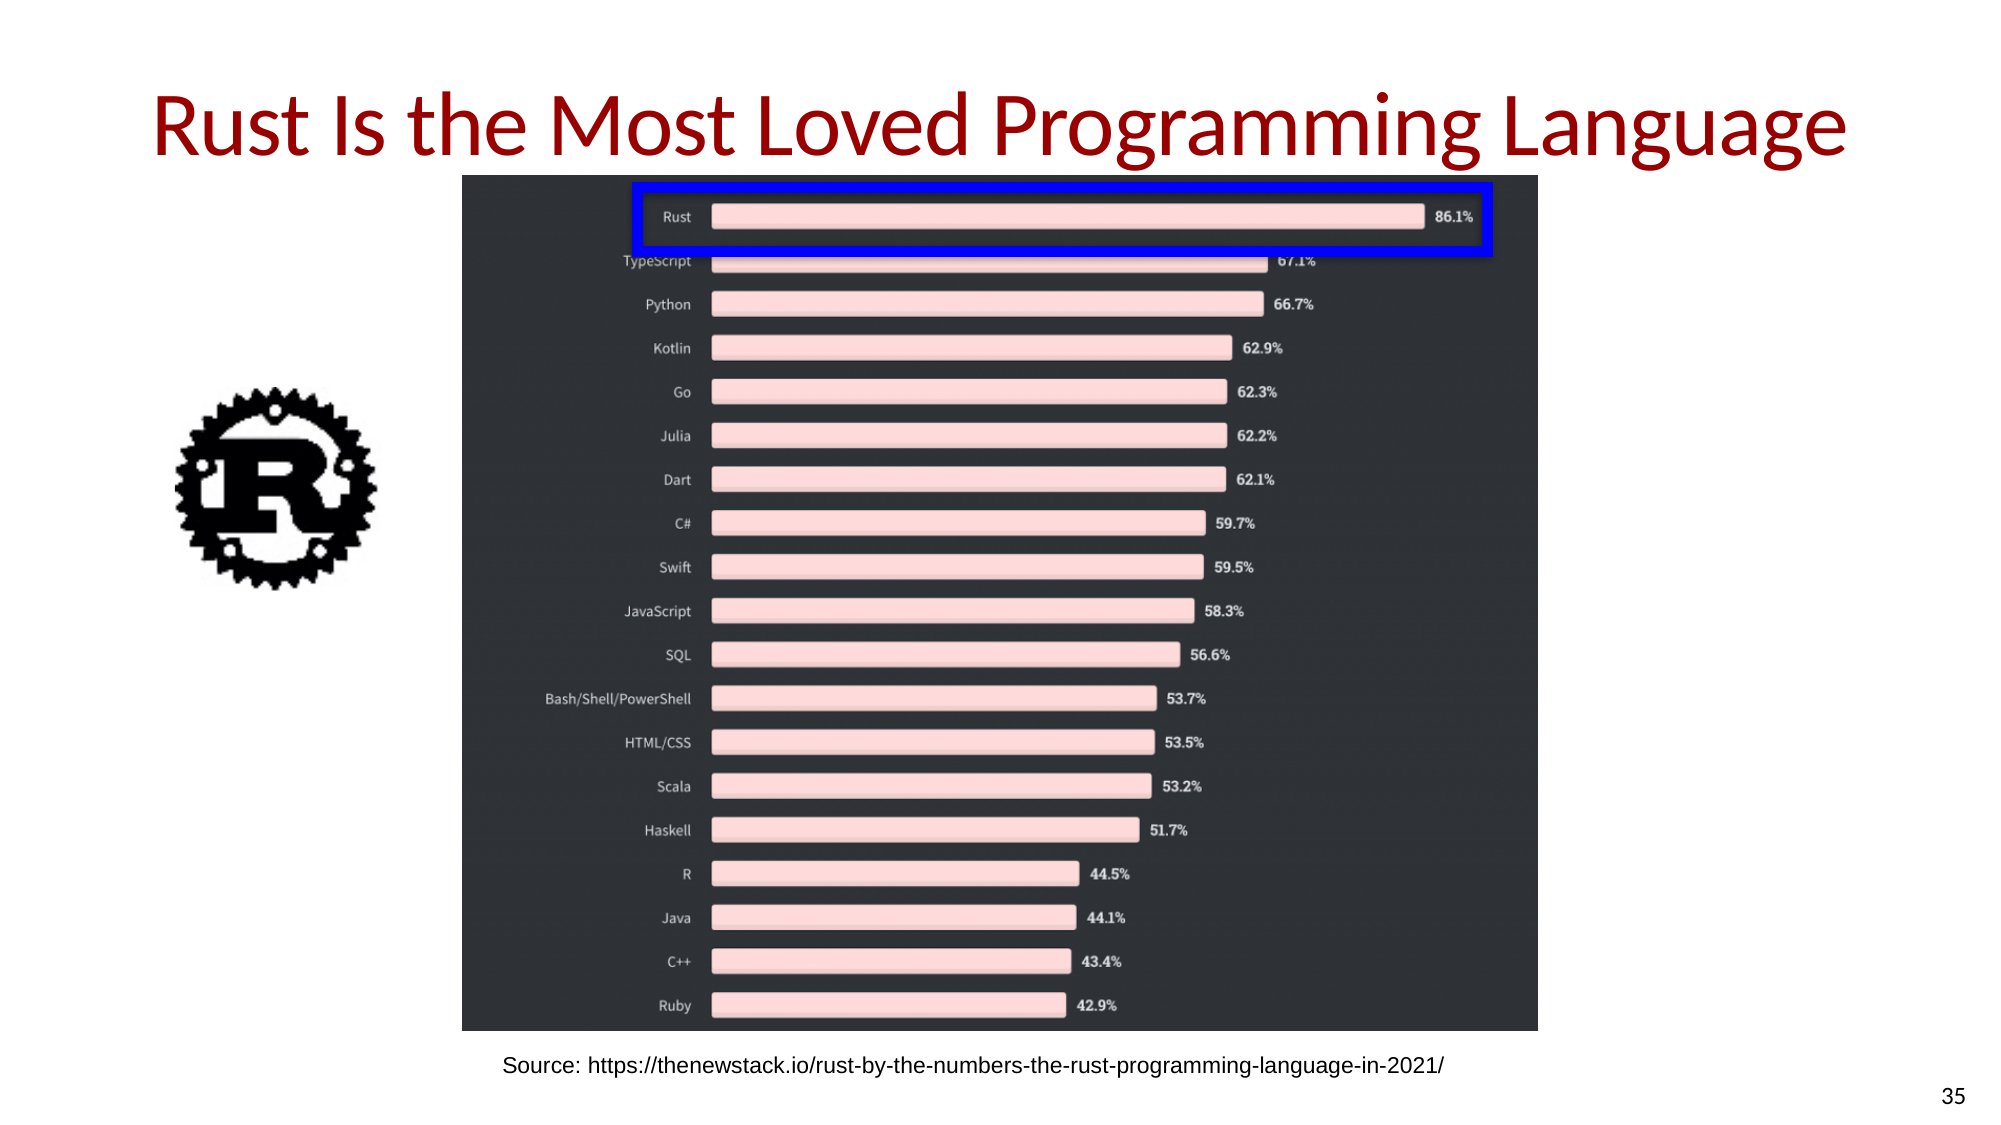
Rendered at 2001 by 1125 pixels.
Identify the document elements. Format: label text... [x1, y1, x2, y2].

picture [462, 174, 1538, 1031]
title Rust Is the Most Loved Programming Language [99, 24, 1900, 213]
text_box Source: https://thenewstack.io/rust-by-the-numbers-the-rust-programming-language-in-2021/ [487, 1043, 2000, 1086]
picture [174, 387, 381, 593]
slide_number 35 [1500, 1086, 1967, 1125]
